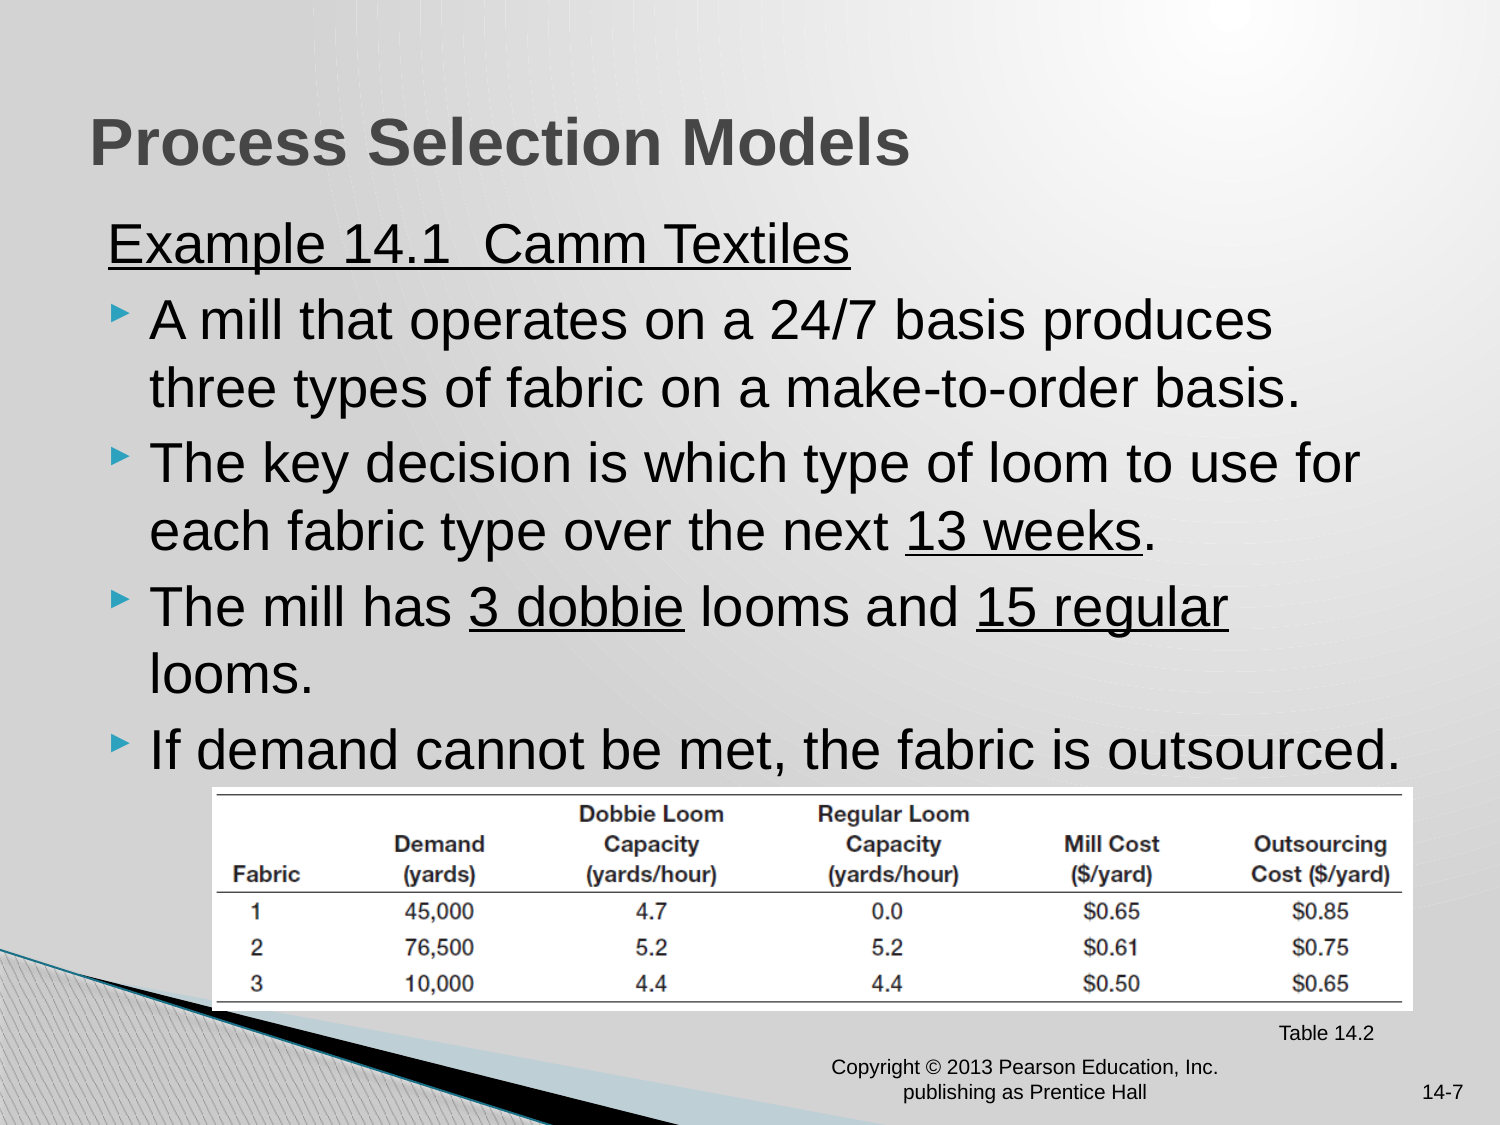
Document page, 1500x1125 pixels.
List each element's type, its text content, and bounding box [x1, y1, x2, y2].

list Example 14.1 Camm Textiles A mill that operates on a 24/7 basis produces three types of fabric on a make-to-order basis. The key decision is which type of loom to use for each fabric type over the next 13 weeks. The mill has 3 dobbie looms and 15 regular looms. If demand cannot be met, the fabric is outsourced. [74, 199, 1426, 986]
title Process Selection Models [75, 45, 1425, 233]
text_box Table 14.2 [1264, 1023, 1390, 1053]
slide_number 14-7 [1362, 1051, 1479, 1112]
picture [212, 787, 1413, 1012]
footer Copyright © 2013 Pearson Education, Inc. publishing as Prentice Hall [812, 1051, 1238, 1112]
